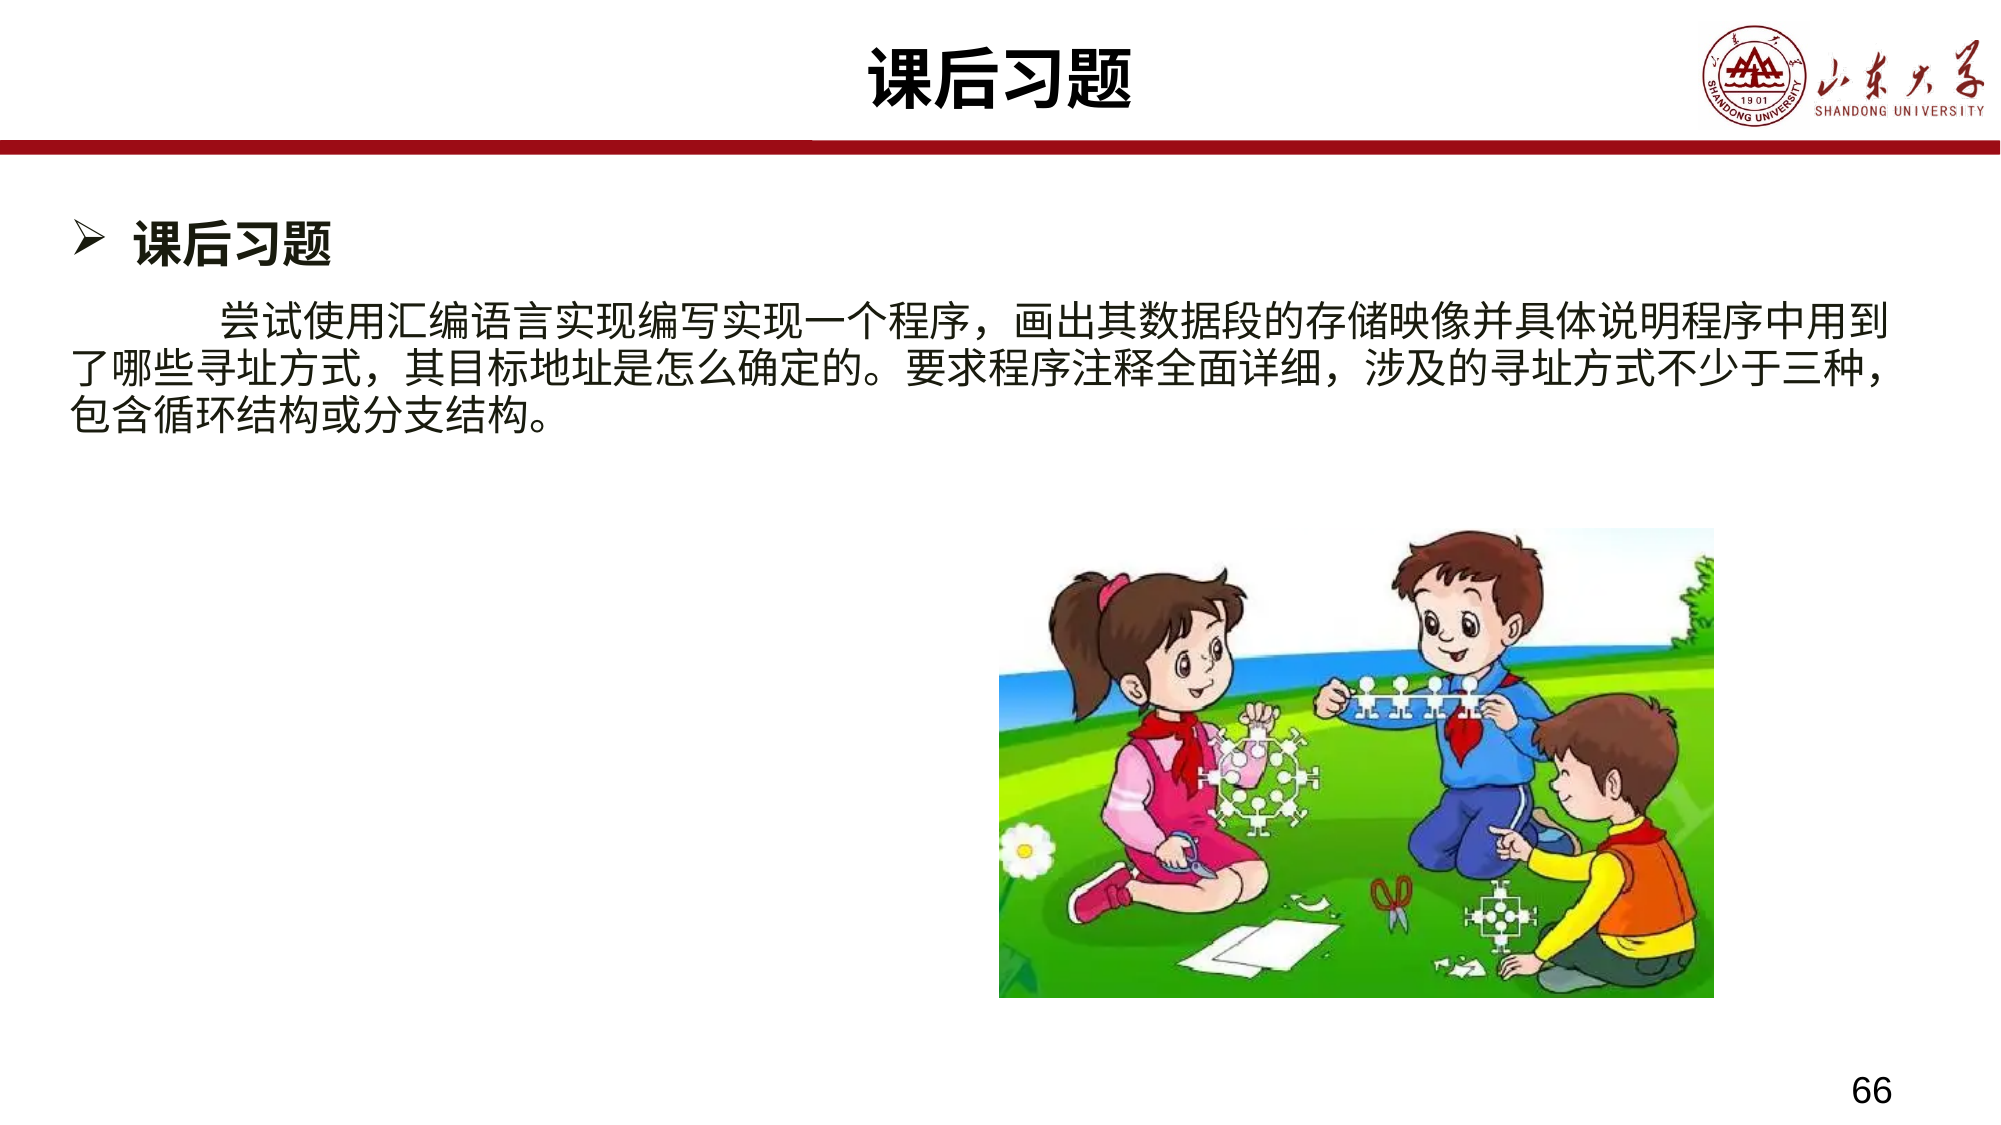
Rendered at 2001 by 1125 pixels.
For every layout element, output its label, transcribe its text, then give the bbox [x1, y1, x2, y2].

list 课后习题 尝试使用汇编语言实现编写实现一个程序，画出其数据段的存储映像并具体说明程序中用到了哪些寻址方式，其目标地址是怎么确定的。要求程序注释全面详细，涉及的寻址方式不少于三种，包含循环结构或分支结构。 [55, 210, 1945, 1086]
picture [1698, 21, 1810, 39]
title 课后习题 [0, 39, 2000, 152]
picture [999, 528, 1714, 998]
slide_number 66 [1836, 1058, 2000, 1125]
